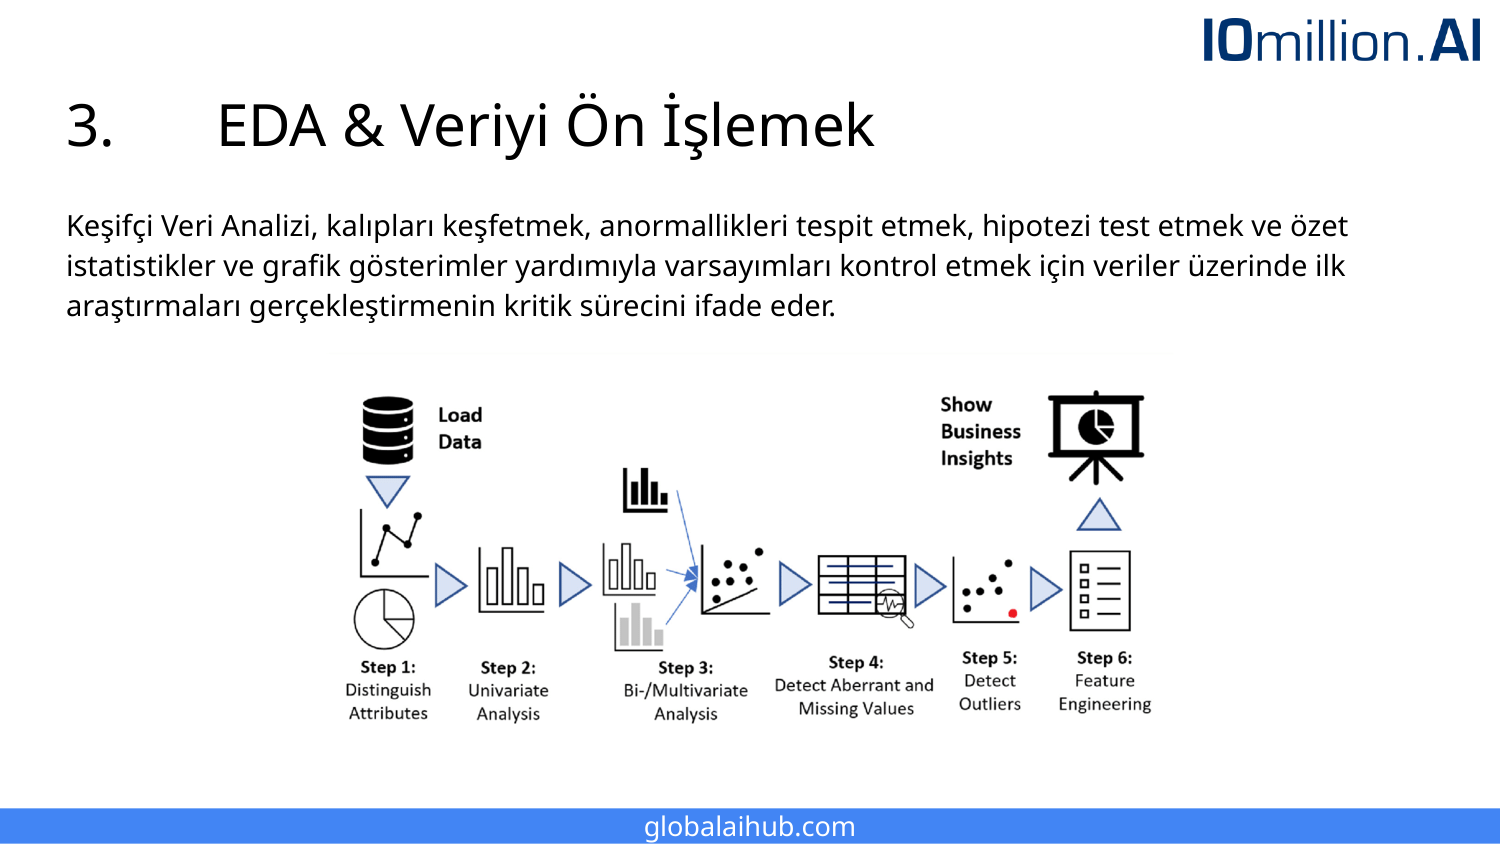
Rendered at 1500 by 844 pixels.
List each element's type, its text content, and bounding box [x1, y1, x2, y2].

picture [326, 352, 1174, 748]
title 3. EDA & Veriyi Ön İşlemek [51, 72, 1449, 167]
list Keşifçi Veri Analizi, kalıpları keşfetmek, anormallikleri tespit etmek, hipotezi test etmek ve özet istatistikler ve grafik gösterimler yardımıyla varsayımları kontrol etmek için veriler üzerinde ilk araştırmaları gerçekleştirmenin kritik sürecini ifade eder. [51, 186, 1449, 748]
picture [1204, 18, 1480, 61]
